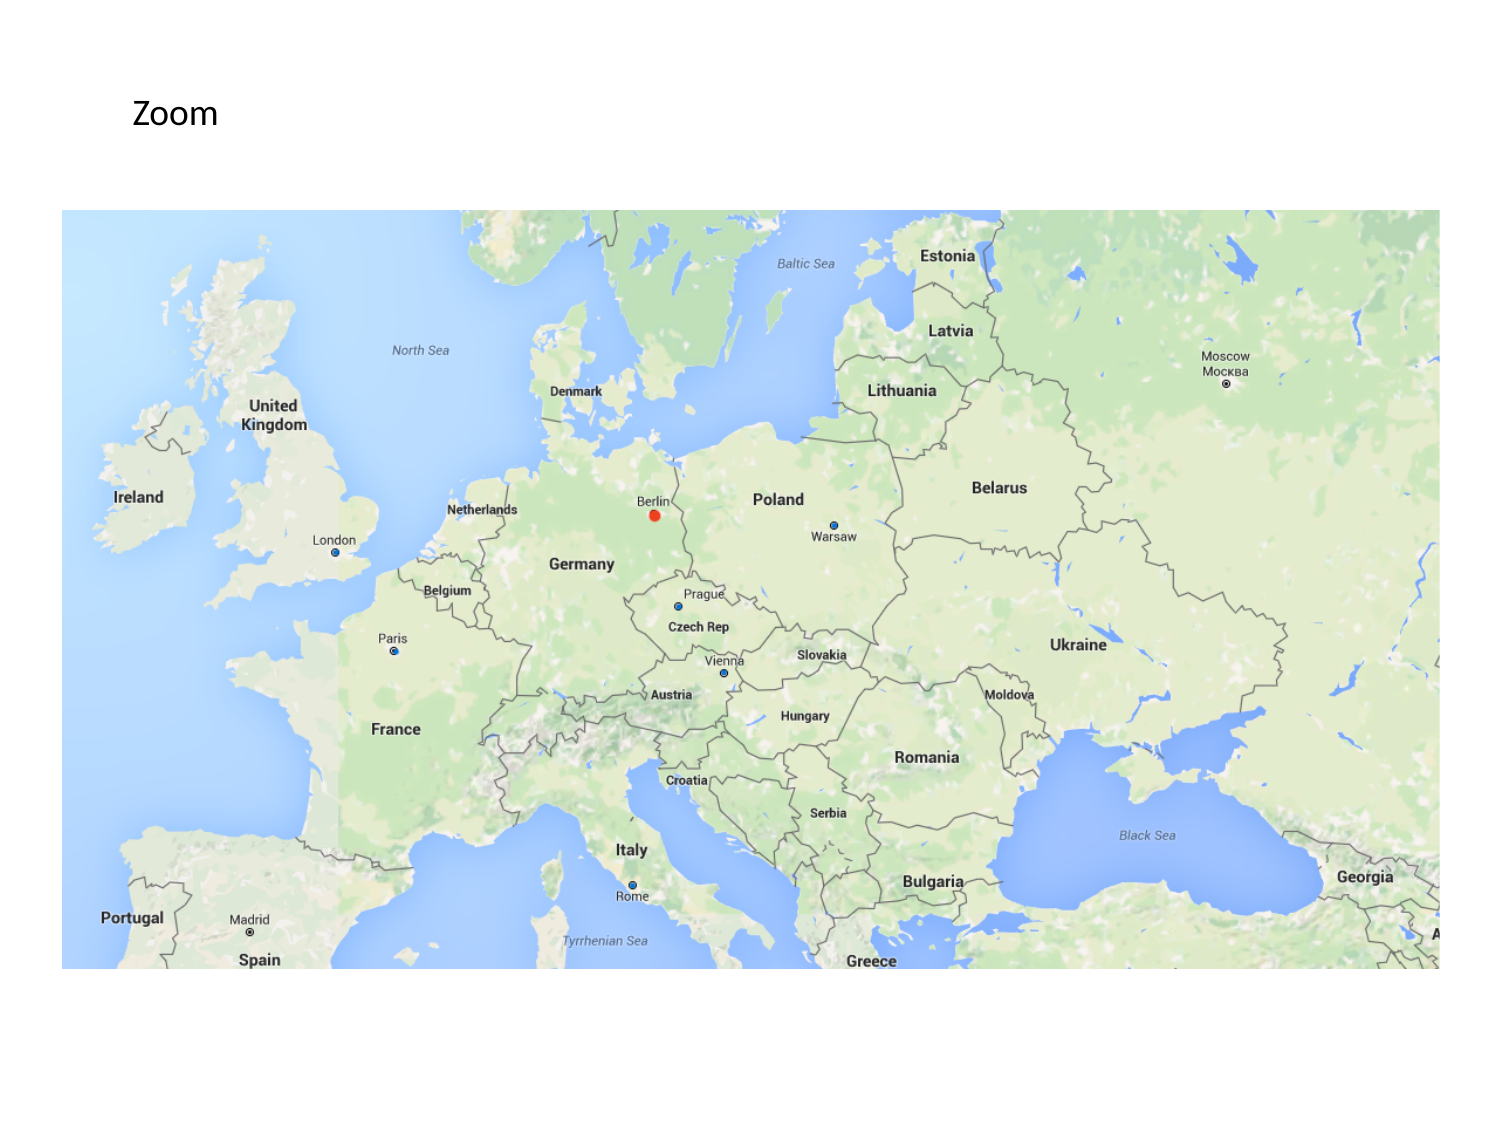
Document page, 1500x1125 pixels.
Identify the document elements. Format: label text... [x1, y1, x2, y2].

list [61, 210, 1440, 969]
text_box Zoom [117, 80, 1031, 141]
